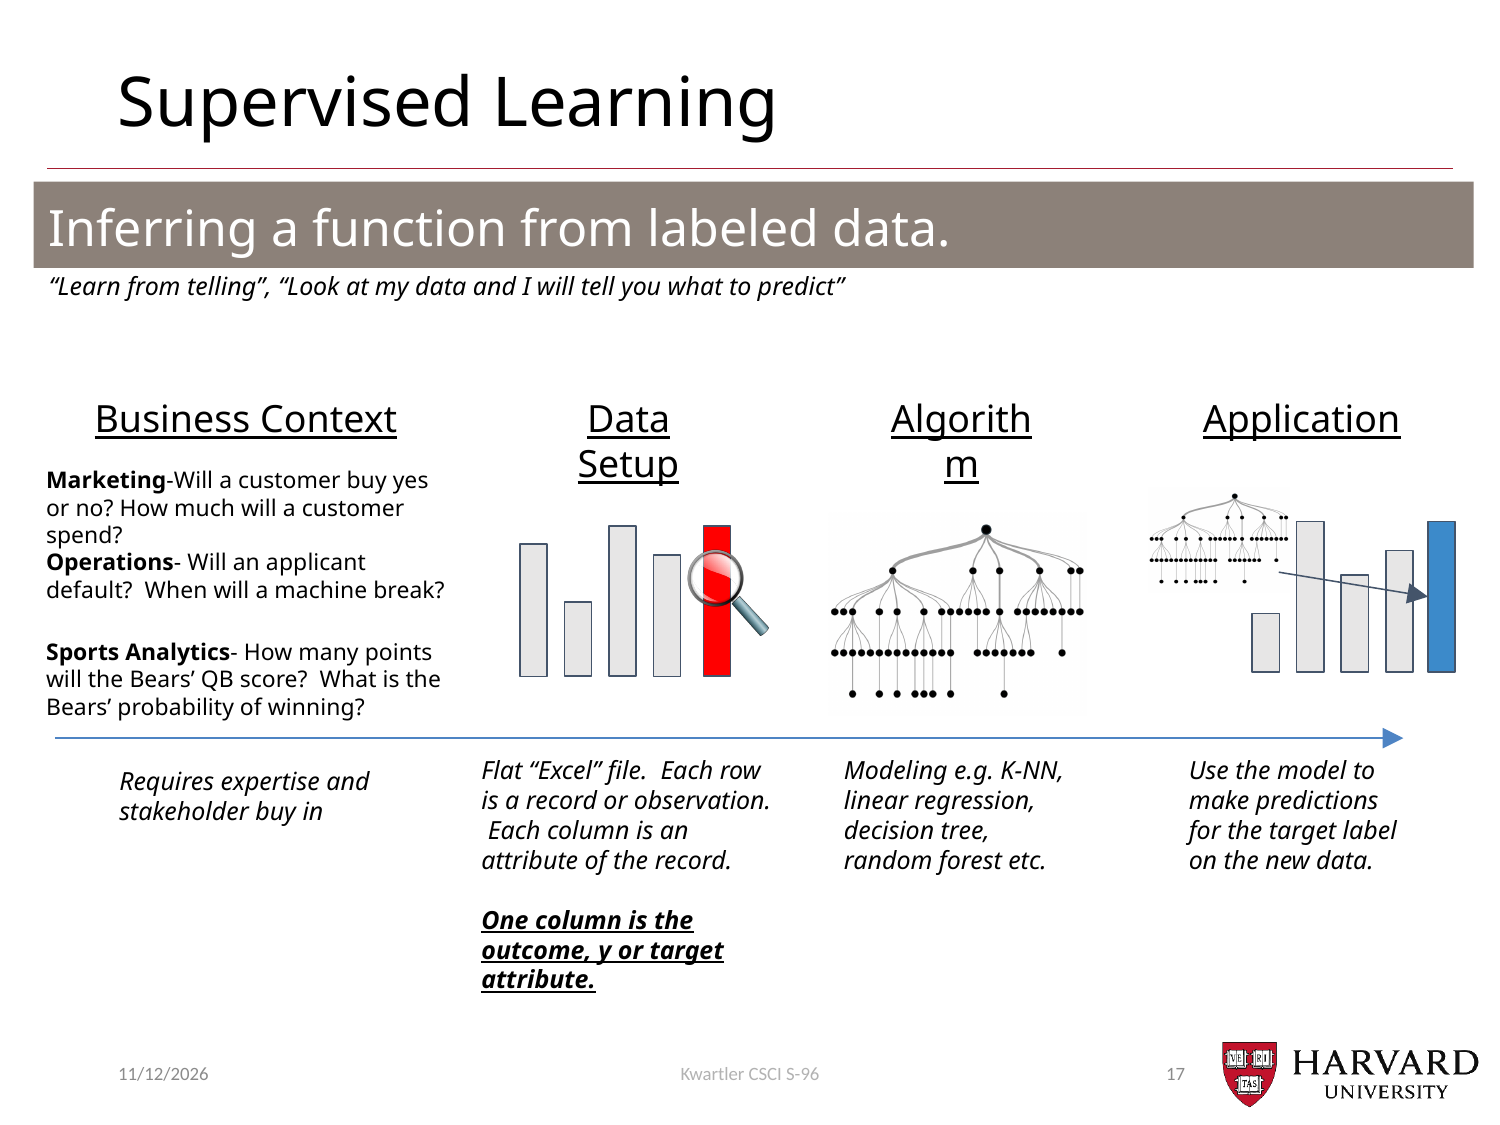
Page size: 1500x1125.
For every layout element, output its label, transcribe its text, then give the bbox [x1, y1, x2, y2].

text_box Marketing-Will a customer buy yes or no? How much will a customer spend? [30, 450, 461, 517]
text_box Inferring a function from labeled data. [33, 181, 1474, 255]
text_box Operations- Will an applicant default? When will a machine break? [30, 517, 461, 621]
text_box Use the model to make predictions for the target label on the new data. [1173, 739, 1431, 861]
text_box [519, 525, 681, 677]
title Supervised Learning [103, 59, 1397, 157]
text_box [703, 525, 731, 549]
text_box Business Context [23, 380, 469, 452]
picture [1200, 1024, 1500, 1125]
text_box [703, 636, 731, 677]
text_box Sports Analytics- How many points will the Bears’ QB score? What is the Bears’ probability of winning? [30, 621, 461, 737]
slide_number 17 [1059, 1042, 1200, 1103]
picture [687, 549, 769, 636]
footer Kwartler CSCI S-96 [496, 1042, 1004, 1103]
text_box Flat “Excel” file. Each row is a record or observation. Each column is an attribute of the record. One column is the outcome, y or target attribute. [466, 739, 793, 1029]
text_box Application [1170, 380, 1434, 452]
text_box Algorithm [864, 380, 1059, 452]
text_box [1148, 487, 1456, 672]
picture [828, 512, 1087, 717]
text_box Data Setup [531, 380, 726, 452]
text_box “Learn from telling”, “Look at my data and I will tell you what to predict” [33, 255, 1474, 296]
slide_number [103, 1042, 441, 1103]
text_box Modeling e.g. K-NN, linear regression, decision tree, random forest etc. [828, 739, 1086, 894]
text_box Requires expertise and stakeholder buy in [104, 750, 388, 905]
